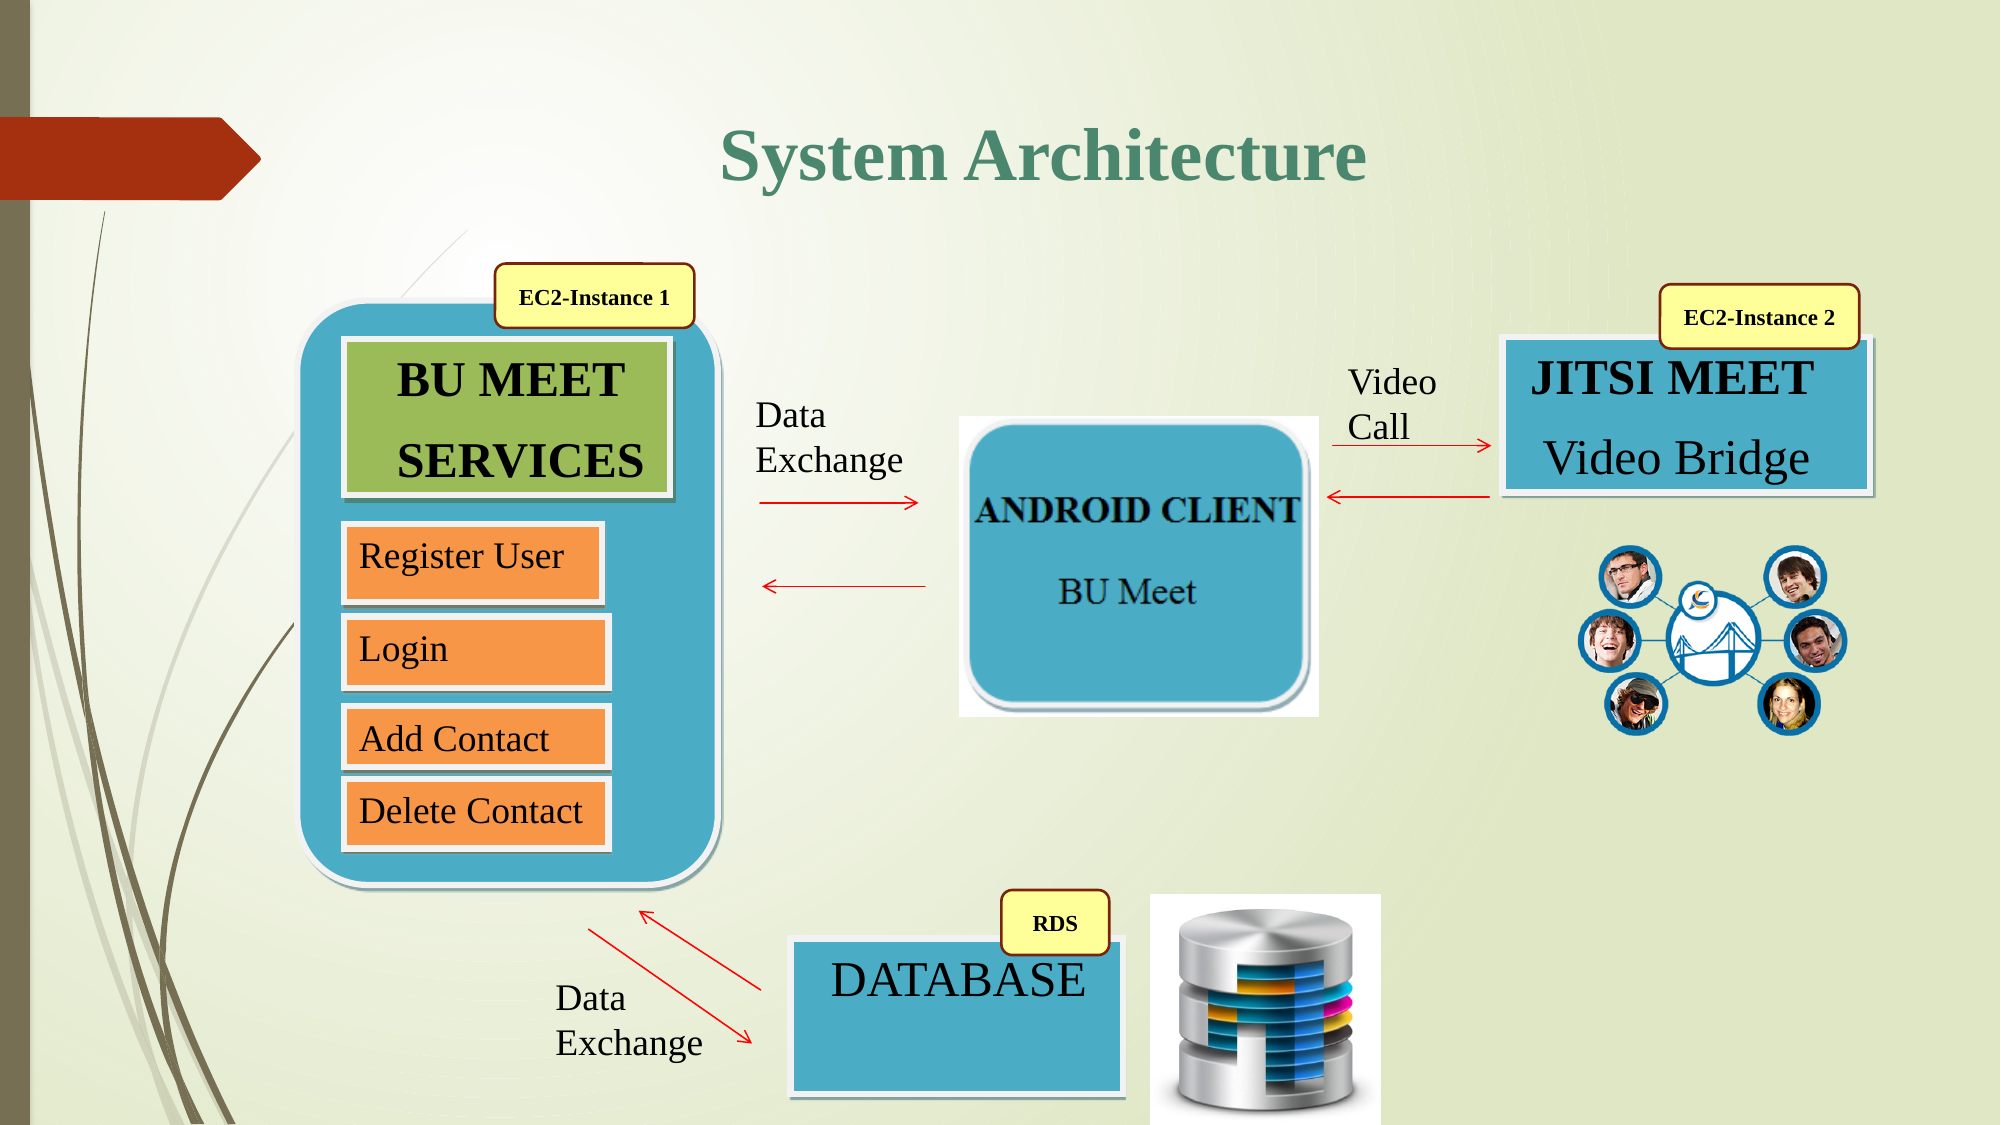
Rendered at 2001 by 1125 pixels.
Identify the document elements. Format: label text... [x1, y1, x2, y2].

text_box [588, 929, 753, 1044]
text_box DATABASE [790, 938, 1123, 1095]
text_box Data Exchange [740, 382, 925, 488]
text_box Delete Contact [343, 779, 609, 849]
title System Architecture [423, 98, 1627, 238]
text_box EC2-Instance 2 [1658, 282, 1861, 350]
picture [959, 416, 1884, 806]
text_box Add Contact [343, 706, 609, 768]
text_box Register User [343, 523, 603, 603]
text_box Login [343, 616, 609, 688]
text_box EC2-Instance 1 [493, 262, 696, 330]
picture [1150, 894, 1381, 1125]
text_box [297, 300, 718, 885]
text_box BU MEET SERVICES [344, 339, 671, 495]
text_box JITSI MEET Video Bridge [1502, 336, 1871, 474]
text_box RDS [1000, 888, 1111, 957]
text_box Video Call [1332, 349, 1518, 454]
text_box Data Exchange [540, 965, 725, 1071]
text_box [638, 910, 761, 991]
